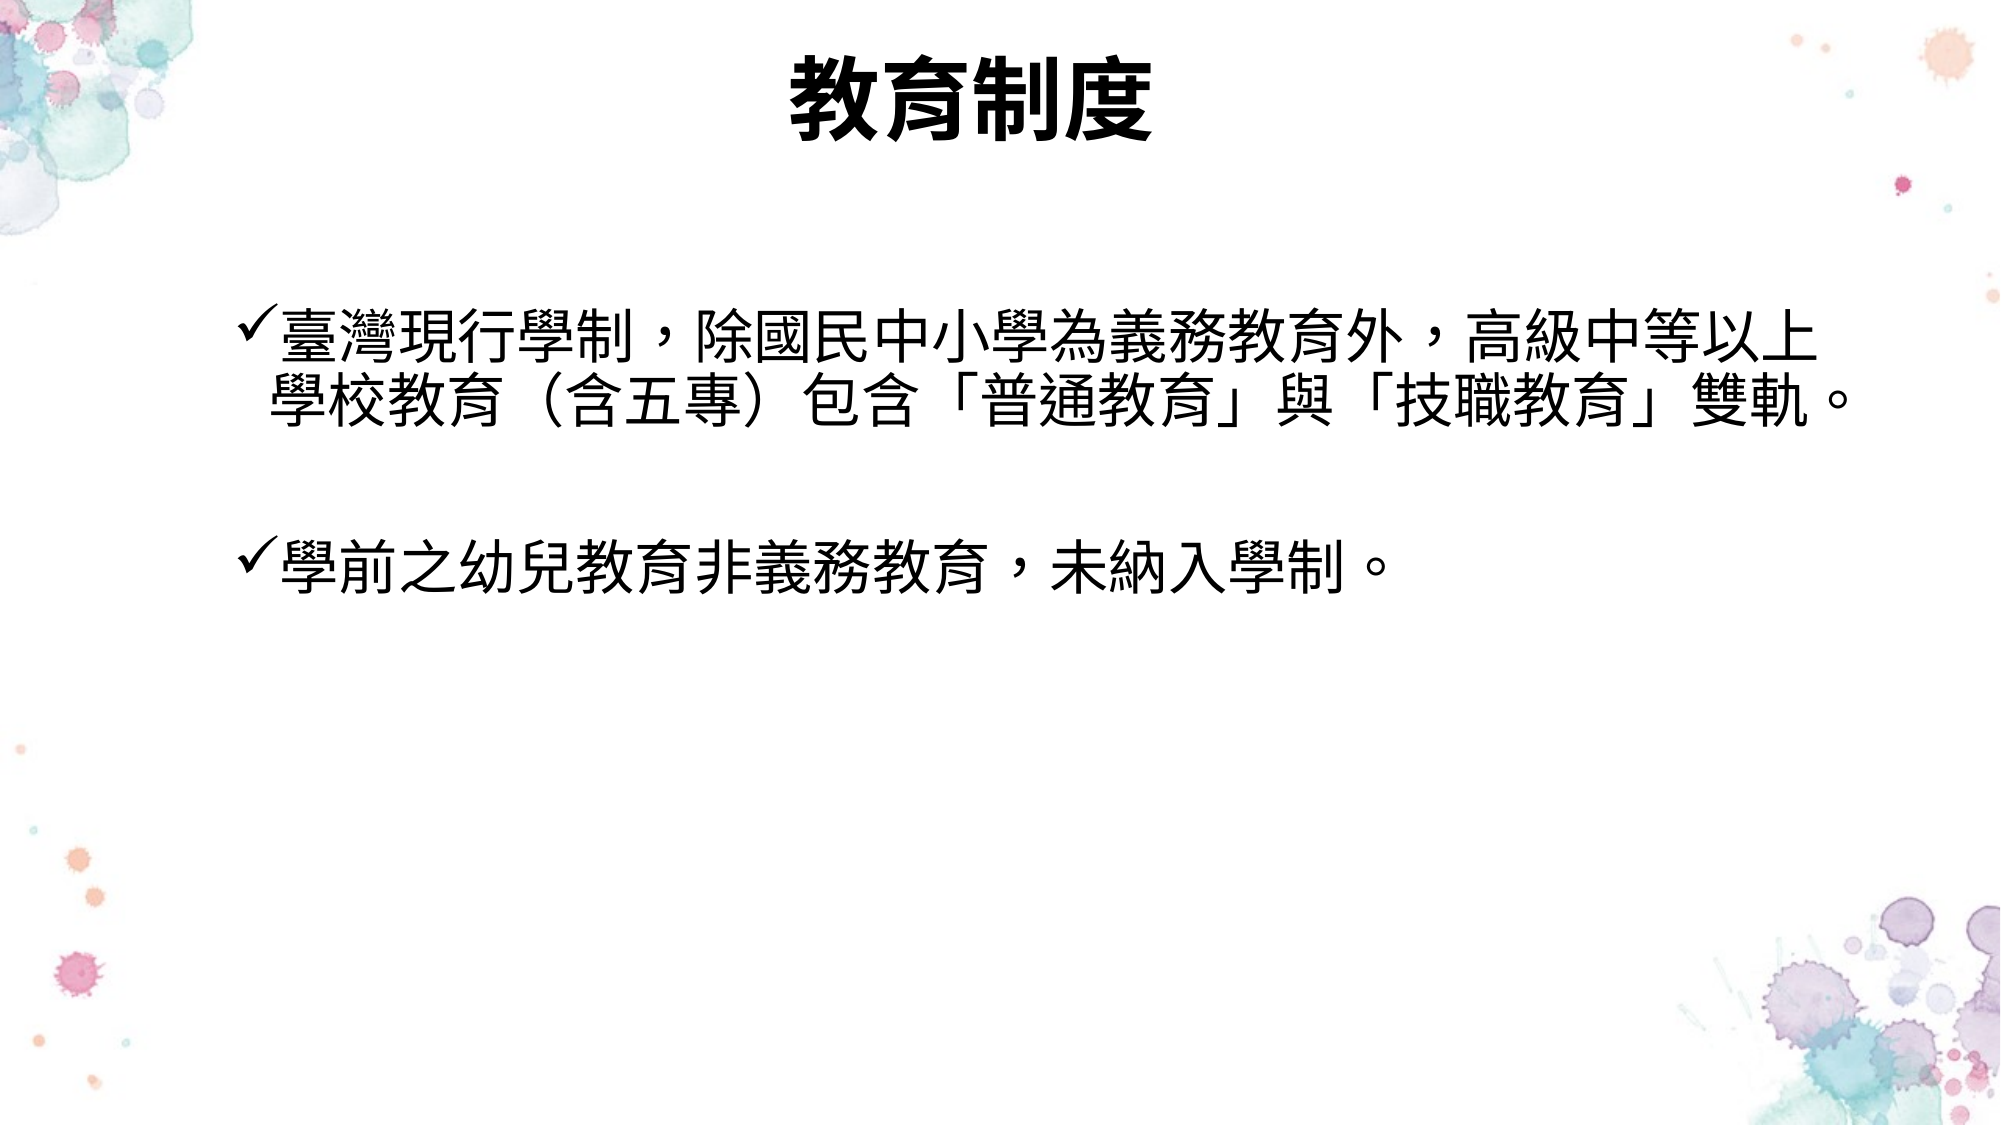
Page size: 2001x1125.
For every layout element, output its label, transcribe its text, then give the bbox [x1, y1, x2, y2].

list 臺灣現行學制，除國民中小學為義務教育外，高級中等以上學校教育（含五專）包含「普通教育」與「技職教育」雙軌。 學前之幼兒教育非義務教育，未納入學制。 [218, 299, 1865, 657]
picture [0, 0, 2001, 1125]
title 教育制度 [773, 0, 1276, 208]
